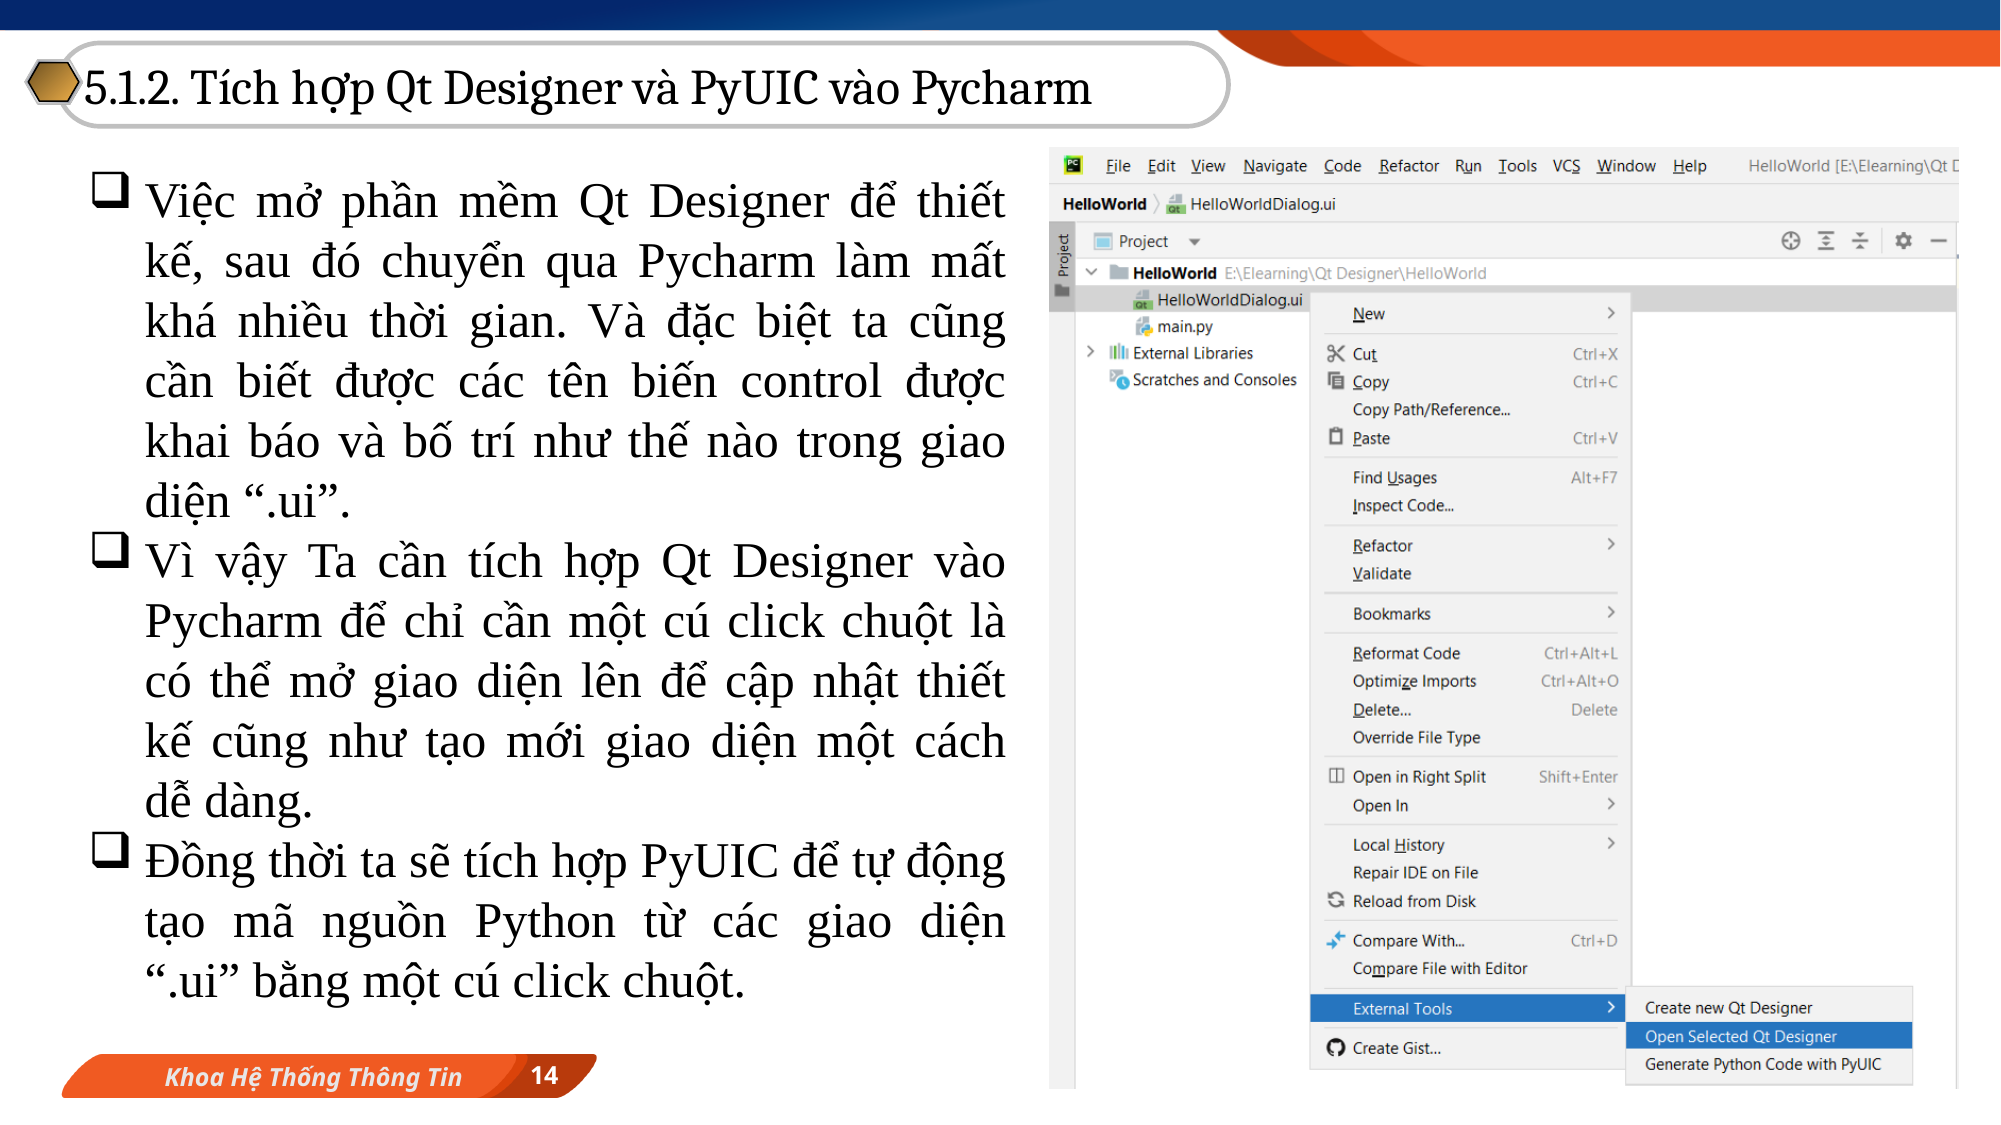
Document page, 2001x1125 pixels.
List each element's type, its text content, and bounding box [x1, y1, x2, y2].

text_box Việc mở phần mềm Qt Designer để thiết kế, sau đó chuyển qua Pycharm làm mất khá nhiều thời gian. Và đặc biệt ta cũng cần biết được các tên biến control được khai báo và bố trí như thế nào trong giao diện “.ui”. Vì vậy Ta cần tích hợp Qt Designer vào Pycharm để chỉ cần một cú click chuột là có thể mở giao diện lên để cập nhật thiết kế cũng như tạo mới giao diện một cách dễ dàng. Đồng thời ta sẽ tích hợp PyUIC để tự động tạo mã nguồn Python từ các giao diện “.ui” bằng một cú click chuột. [73, 159, 1022, 1015]
footer Khoa Hệ Thống Thông Tin [119, 1054, 508, 1098]
picture [1048, 147, 1959, 1090]
picture [34, 1017, 624, 1125]
slide_number 14 [508, 1046, 574, 1106]
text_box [24, 42, 1229, 127]
picture [0, 0, 2001, 71]
